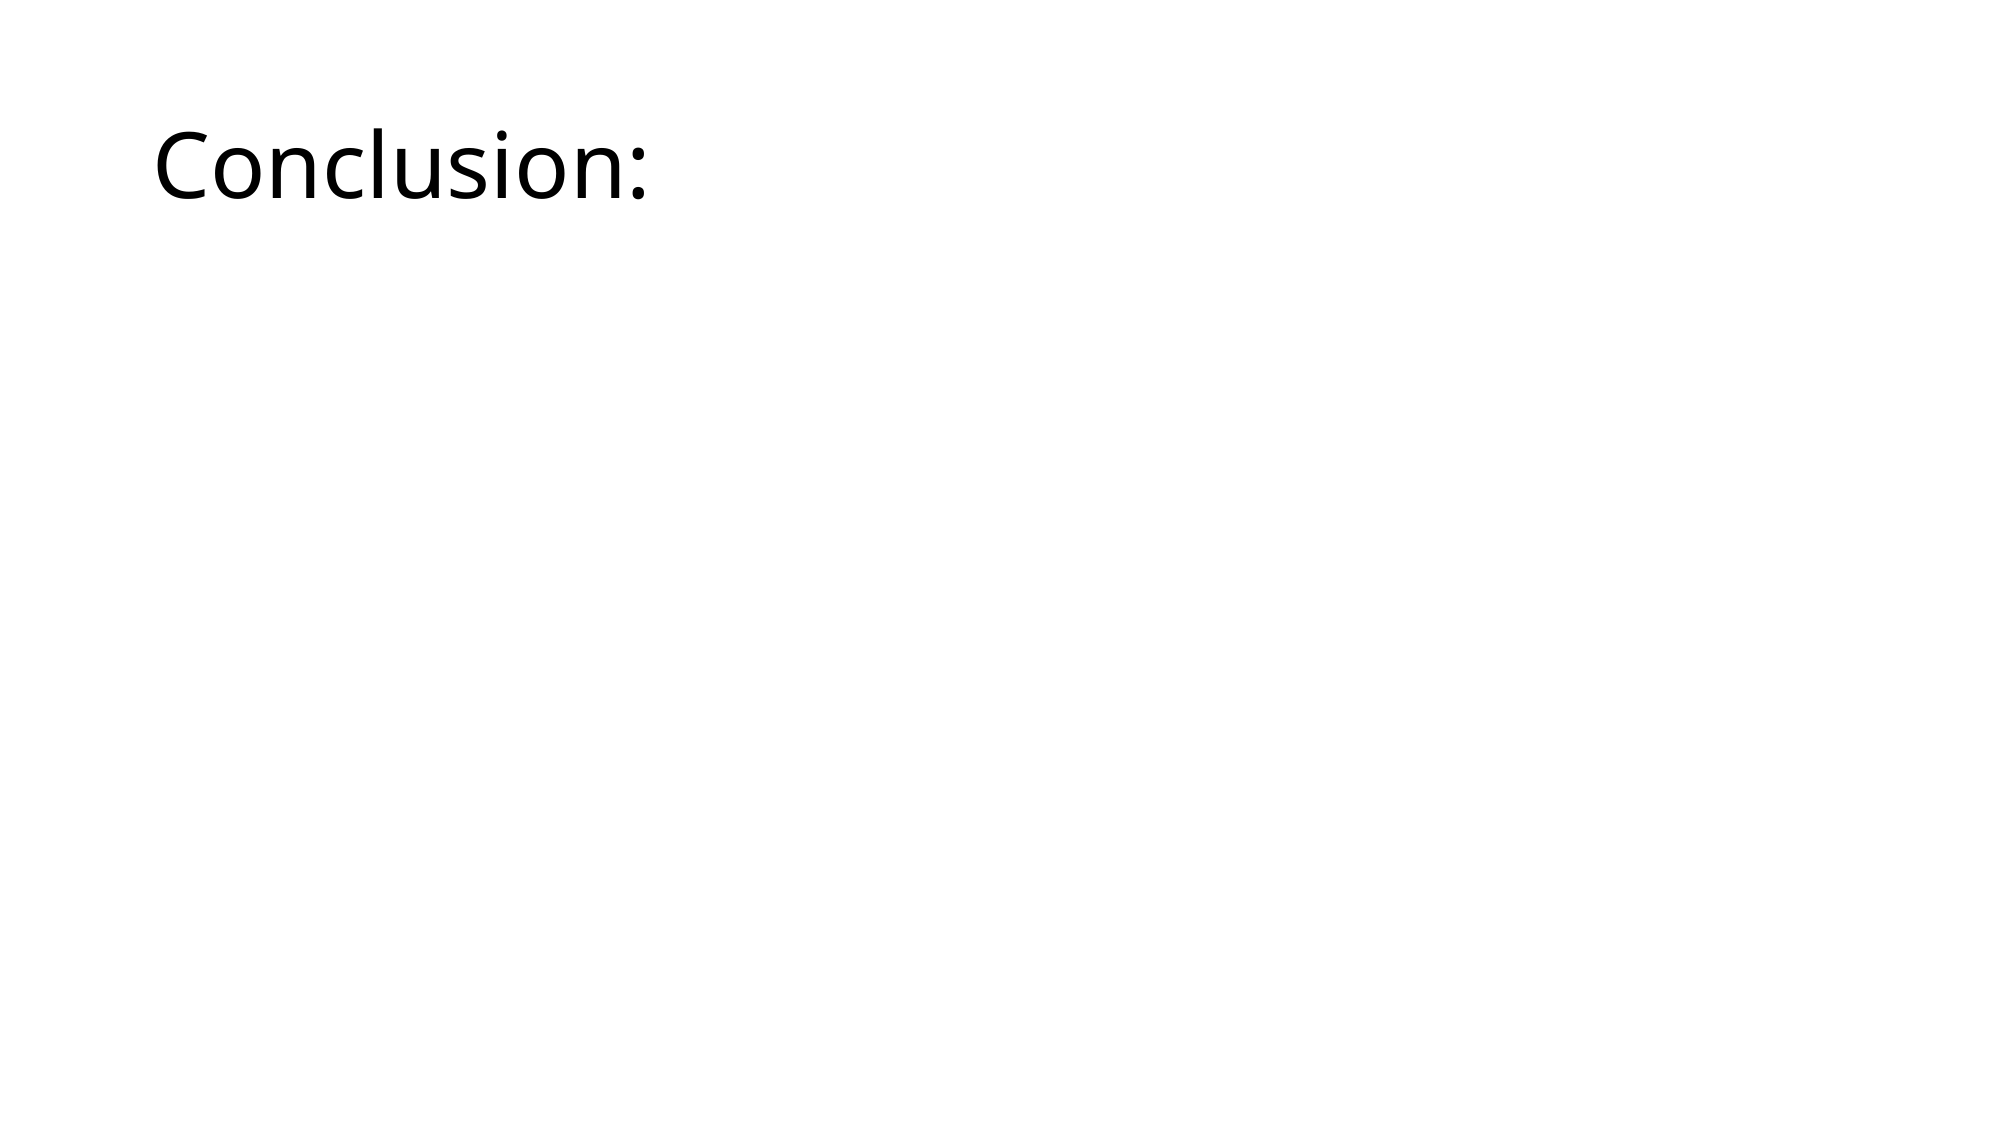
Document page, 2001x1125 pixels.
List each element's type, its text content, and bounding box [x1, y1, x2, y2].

title Conclusion: [137, 59, 1863, 278]
